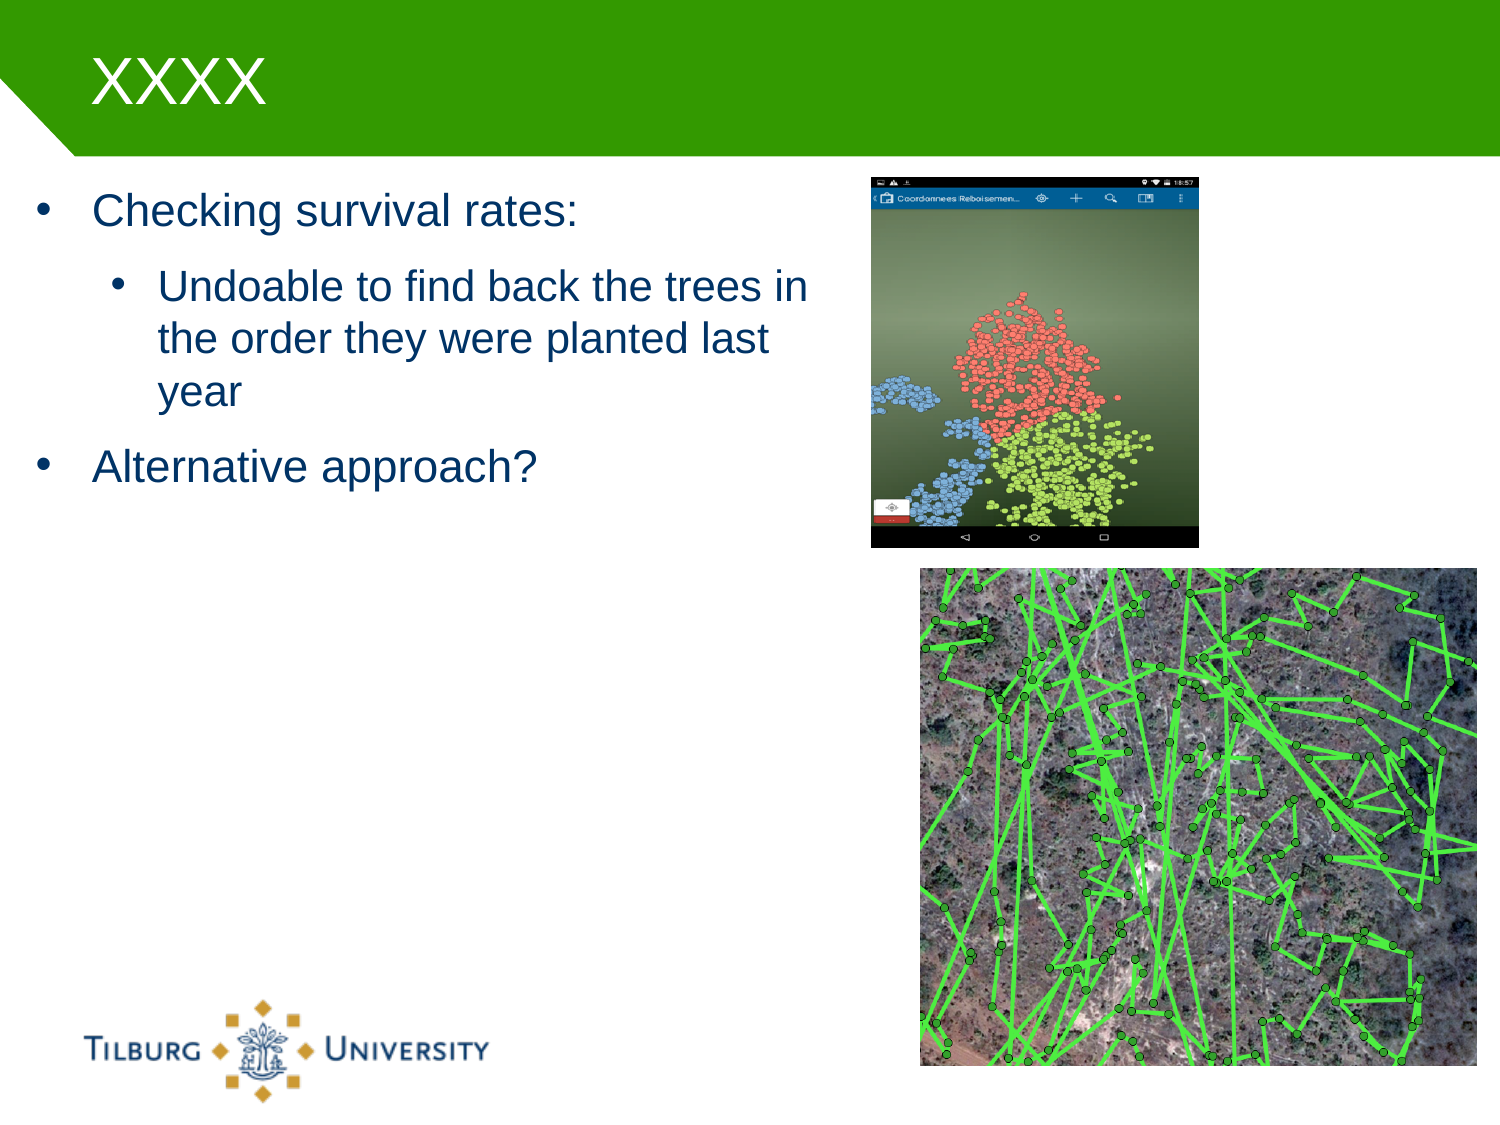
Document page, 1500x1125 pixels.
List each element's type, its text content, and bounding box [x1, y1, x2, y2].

picture [920, 568, 1477, 1066]
picture [871, 177, 1200, 548]
list Checking survival rates: Undoable to find back the trees in the order they were planted last year Alternative approach? Obtenir la précision optimale S’il y a plus de bandes dans une parcelle, la plus fiable est le échantillon [20, 173, 872, 1125]
title XXXX [74, 0, 1426, 157]
